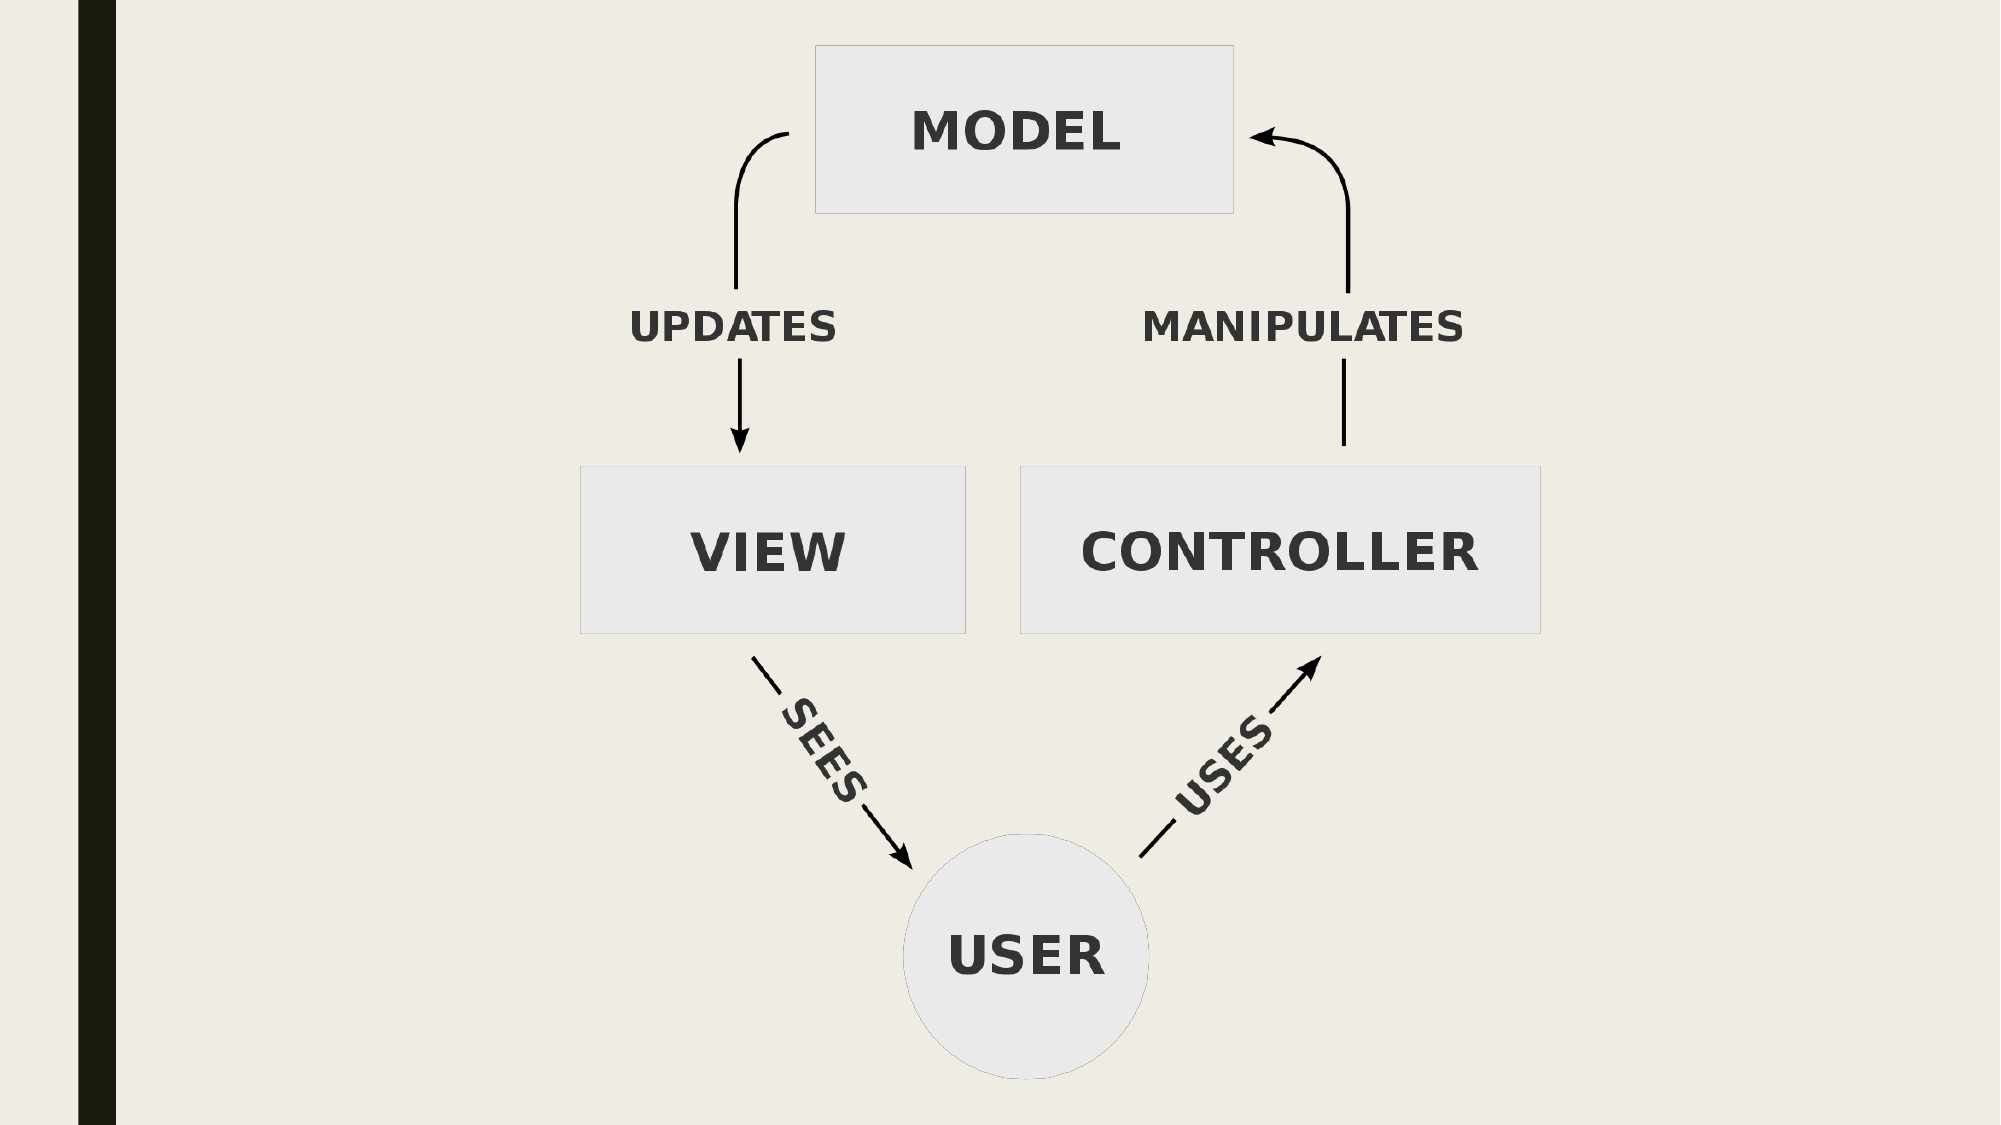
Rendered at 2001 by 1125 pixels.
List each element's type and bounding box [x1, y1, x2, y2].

picture [548, 0, 1572, 1125]
